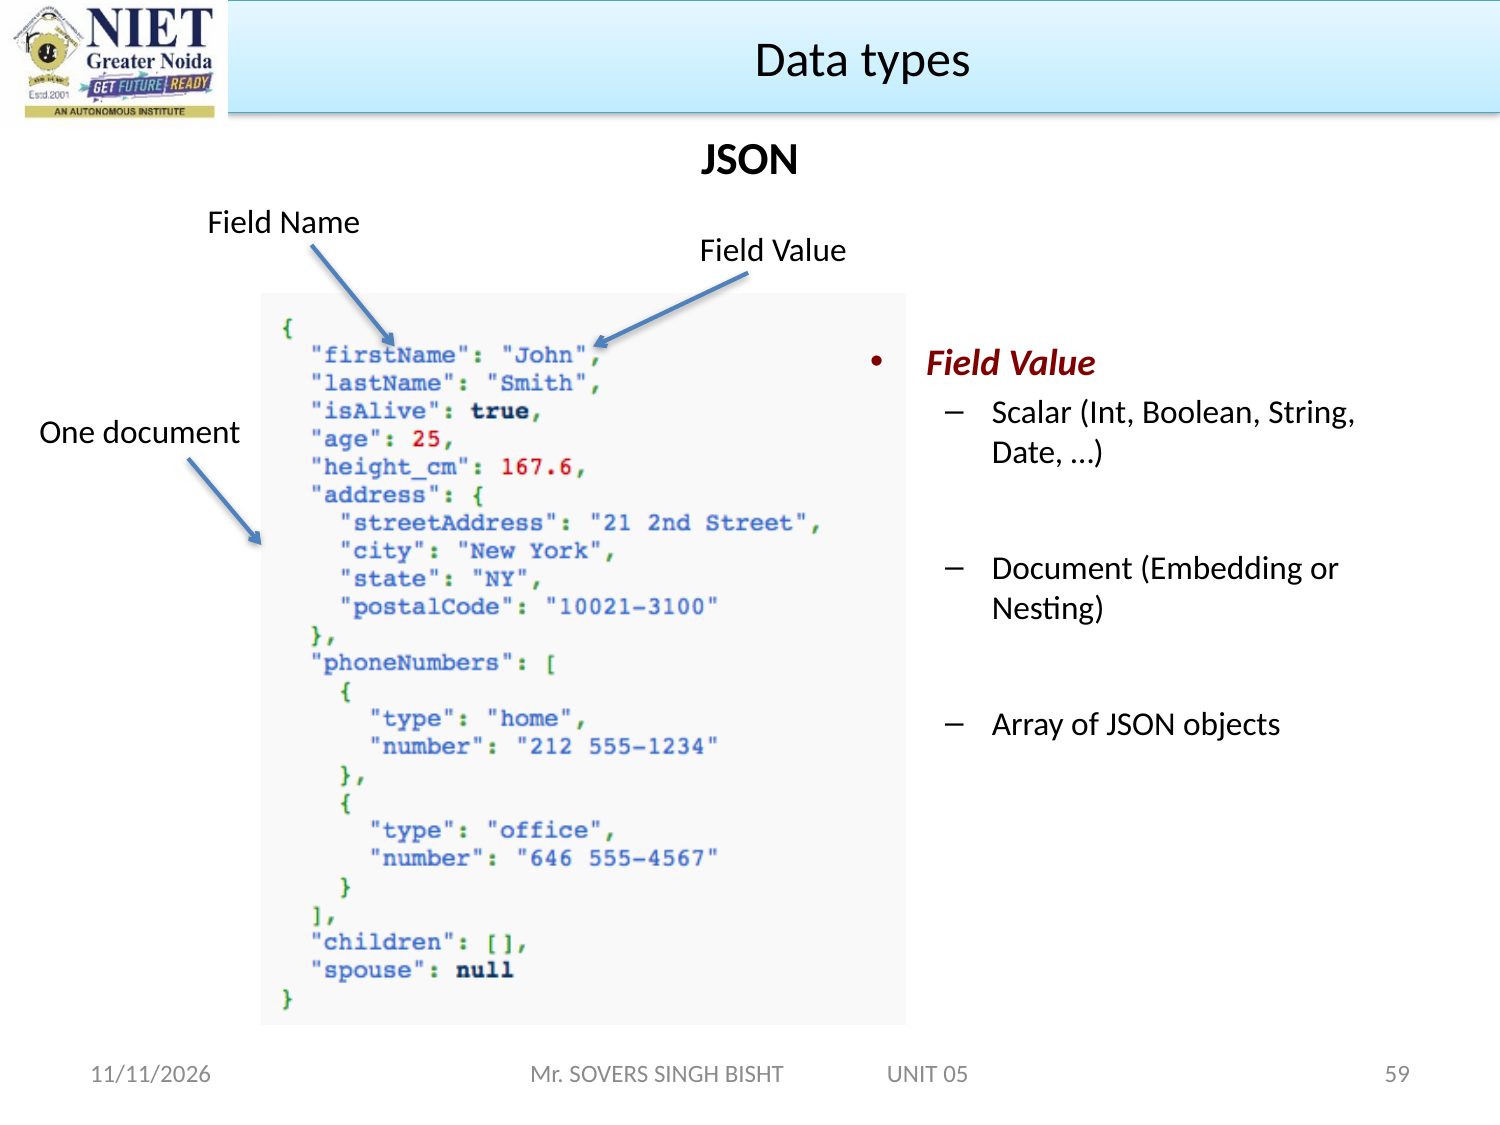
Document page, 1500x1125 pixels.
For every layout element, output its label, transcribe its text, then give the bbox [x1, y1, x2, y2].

text_box One document [24, 402, 255, 458]
text_box Data types [231, 0, 1500, 113]
text_box Field Name [192, 192, 376, 248]
picture [0, 0, 228, 130]
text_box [311, 244, 395, 347]
slide_number 59 [1074, 1042, 1425, 1103]
title JSON [75, 120, 1425, 250]
picture [261, 293, 906, 1025]
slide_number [75, 1042, 425, 1103]
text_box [592, 272, 749, 347]
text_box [187, 458, 262, 546]
list Field Value Scalar (Int, Boolean, String, Date, …) Document (Embedding or Nesting) Array of JSON objects [911, 330, 1399, 844]
text_box Field Value [685, 220, 862, 276]
footer Mr. SOVERS SINGH BISHT UNIT 05 [512, 1042, 988, 1103]
